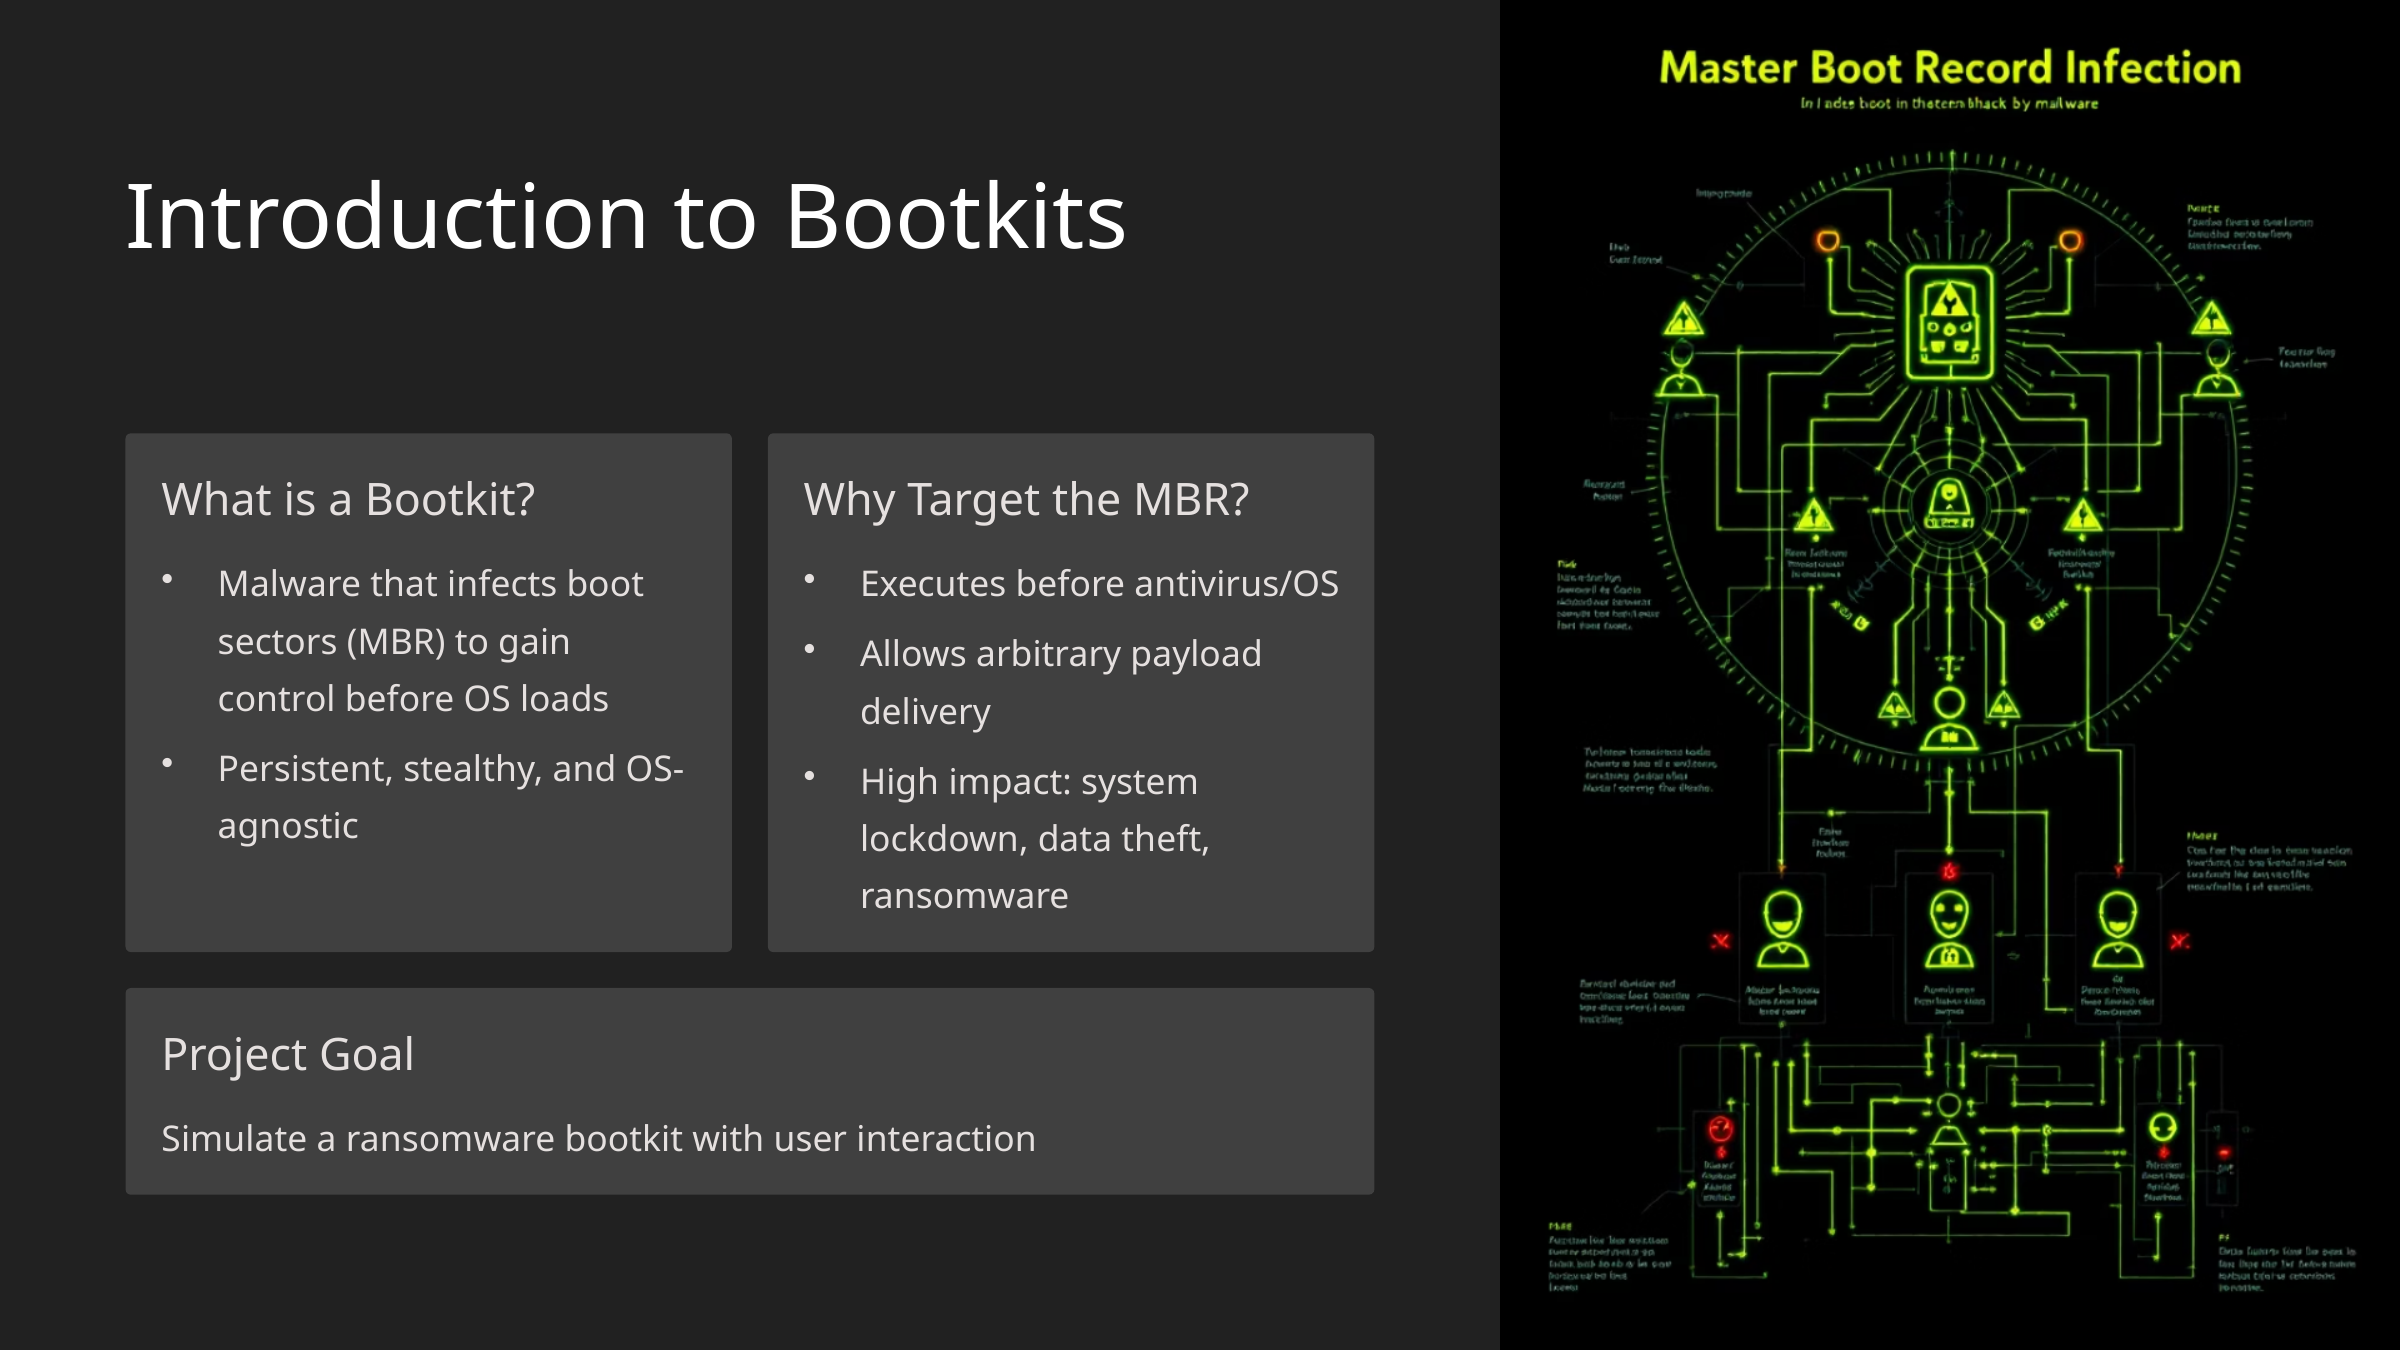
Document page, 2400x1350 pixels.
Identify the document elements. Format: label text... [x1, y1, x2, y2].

text_box Introduction to Bootkits [125, 155, 1375, 380]
text_box Why Target the MBR? [803, 469, 1315, 526]
text_box [125, 433, 732, 953]
text_box Allows arbitrary payload delivery [803, 616, 1339, 732]
picture [1499, 0, 2400, 1350]
text_box High impact: system lockdown, data theft, ransomware [803, 743, 1339, 917]
text_box Persistent, stealthy, and OS-agnostic [161, 731, 697, 847]
text_box Malware that infects boot sectors (MBR) to gain control before OS loads [161, 546, 697, 719]
text_box Project Goal [161, 1023, 610, 1080]
text_box Simulate a ransomware bootkit with user interaction [161, 1101, 1339, 1159]
text_box [767, 433, 1375, 953]
text_box What is a Bootkit? [161, 469, 646, 526]
text_box Executes before antivirus/OS [803, 546, 1339, 605]
text_box [125, 987, 1375, 1195]
